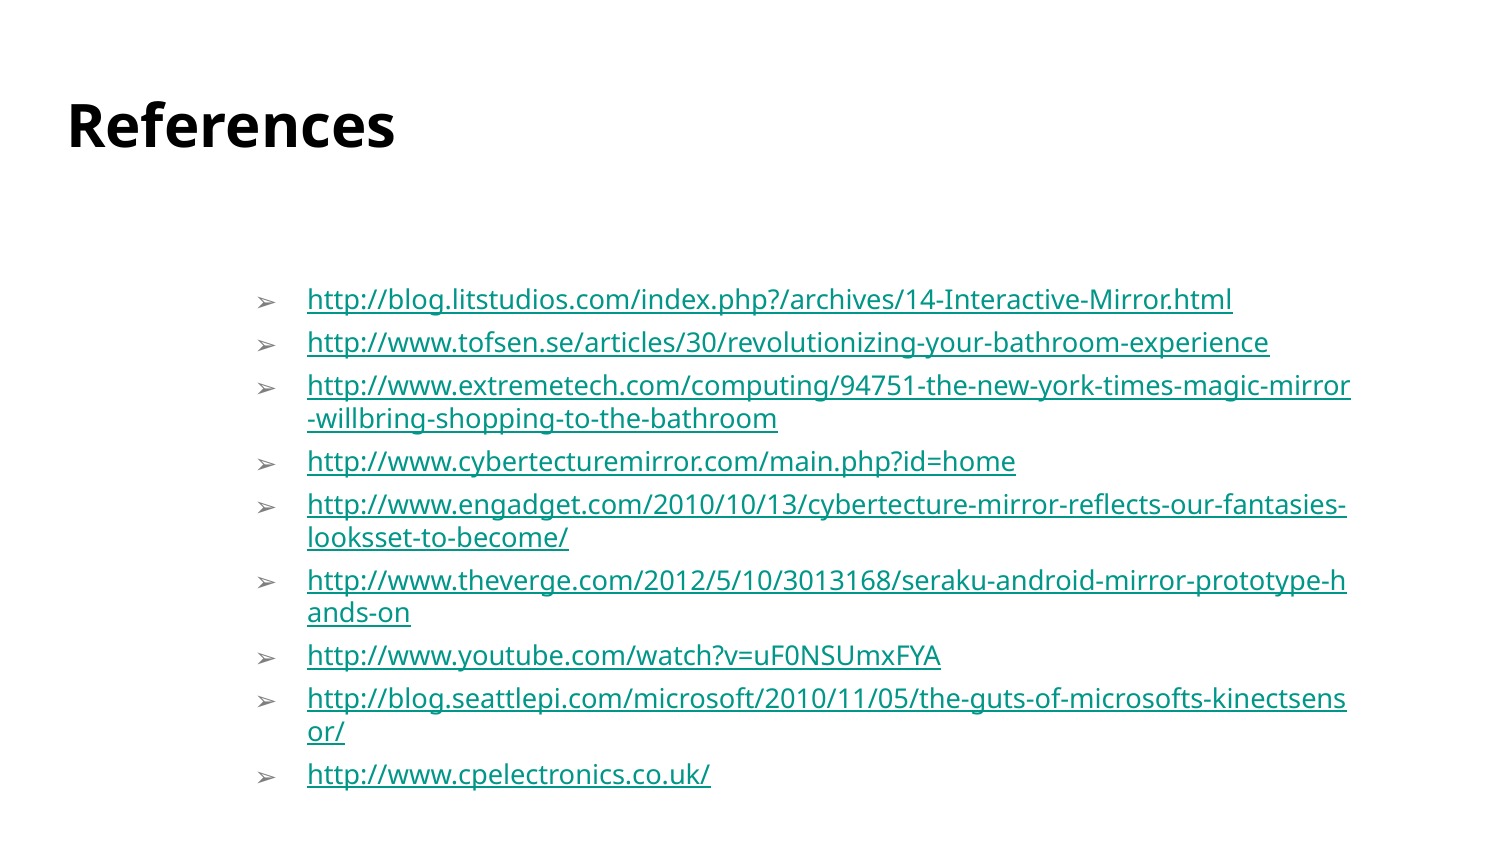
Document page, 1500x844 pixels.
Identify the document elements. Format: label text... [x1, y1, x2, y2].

title References [51, 72, 1449, 176]
list http://blog.litstudios.com/index.php?/archives/14-Interactive-Mirror.html http://www.tofsen.se/articles/30/revolutionizing-your-bathroom-experience http://www.extremetech.com/computing/94751-the-new-york-times-magic-mirror-willbring-shopping-to-the-bathroom http://www.cybertecturemirror.com/main.php?id=home http://www.engadget.com/2010/10/13/cybertecture-mirror-reflects-our-fantasies-looksset-to-become/ http://www.theverge.com/2012/5/10/3013168/seraku-android-mirror-prototype-hands-on http://www.youtube.com/watch?v=uF0NSUmxFYA http://blog.seattlepi.com/microsoft/2010/11/05/the-guts-of-microsofts-kinectsensor/ http://www.cpelectronics.co.uk/ [213, 262, 1368, 680]
